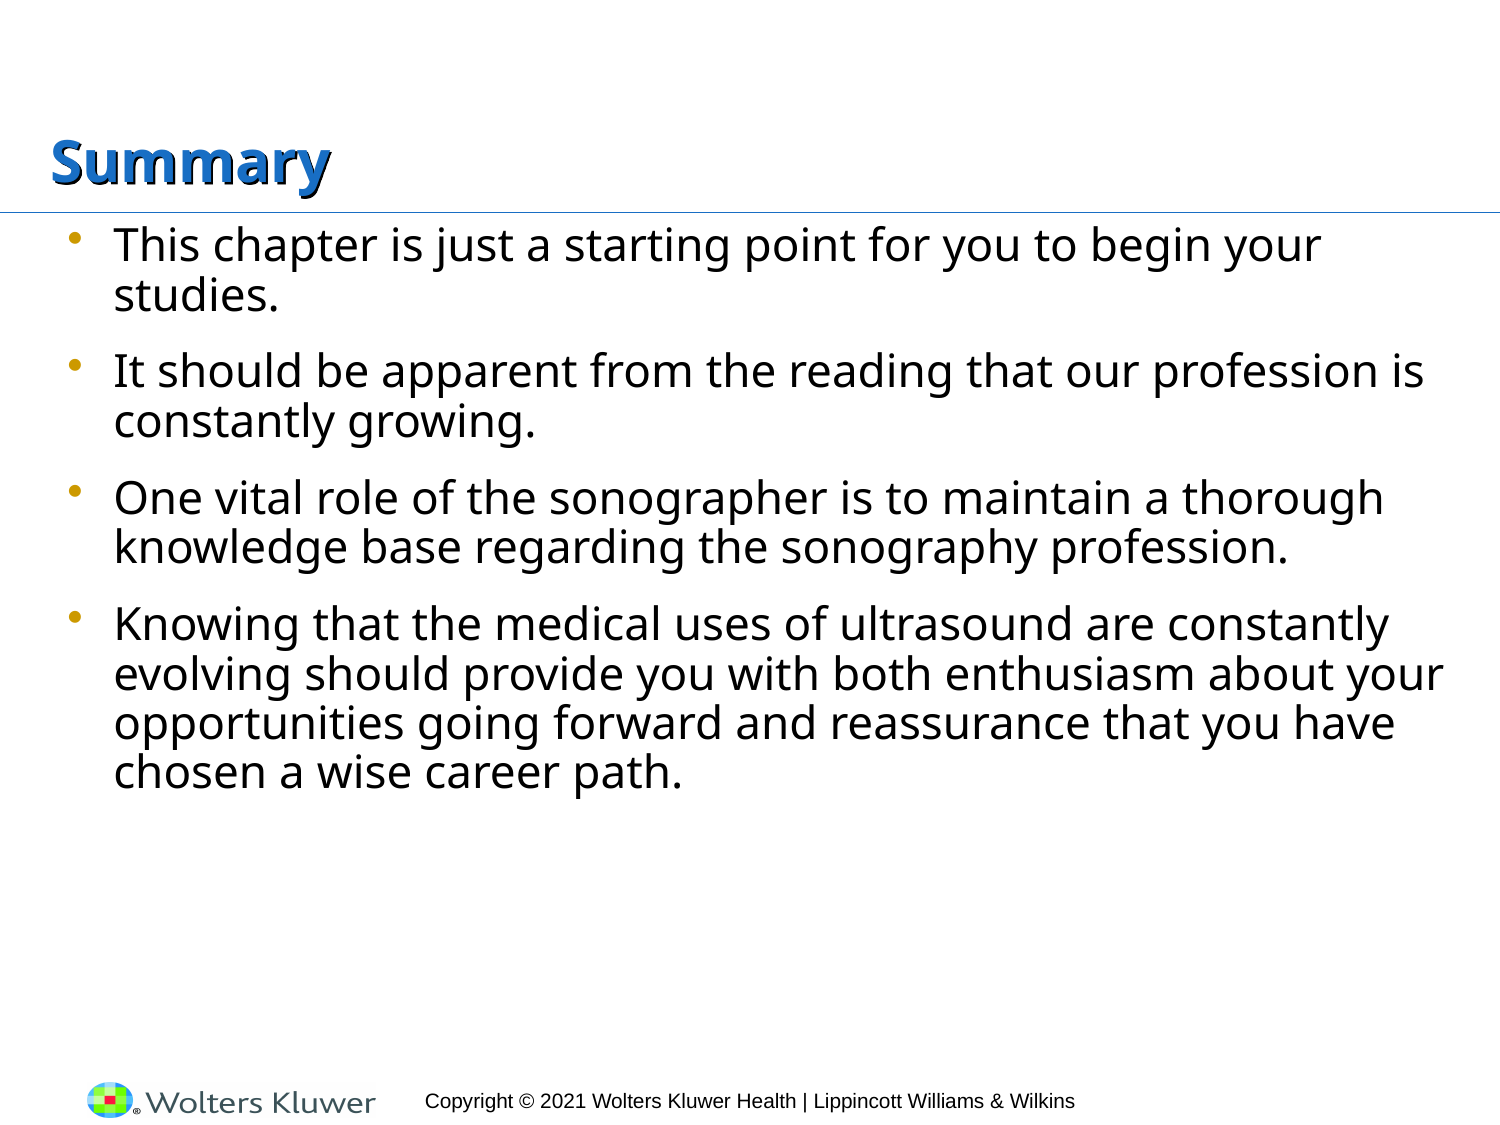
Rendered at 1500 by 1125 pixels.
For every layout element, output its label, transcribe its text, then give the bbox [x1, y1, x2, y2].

title Summary [50, 130, 1468, 195]
list This chapter is just a starting point for you to begin your studies. It should be apparent from the reading that our profession is constantly growing. One vital role of the sonographer is to maintain a thorough knowledge base regarding the sonography profession. Knowing that the medical uses of ultrasound are constantly evolving should provide you with both enthusiasm about your opportunities going forward and reassurance that you have chosen a wise career path. [51, 214, 1466, 996]
picture [87, 1082, 376, 1118]
